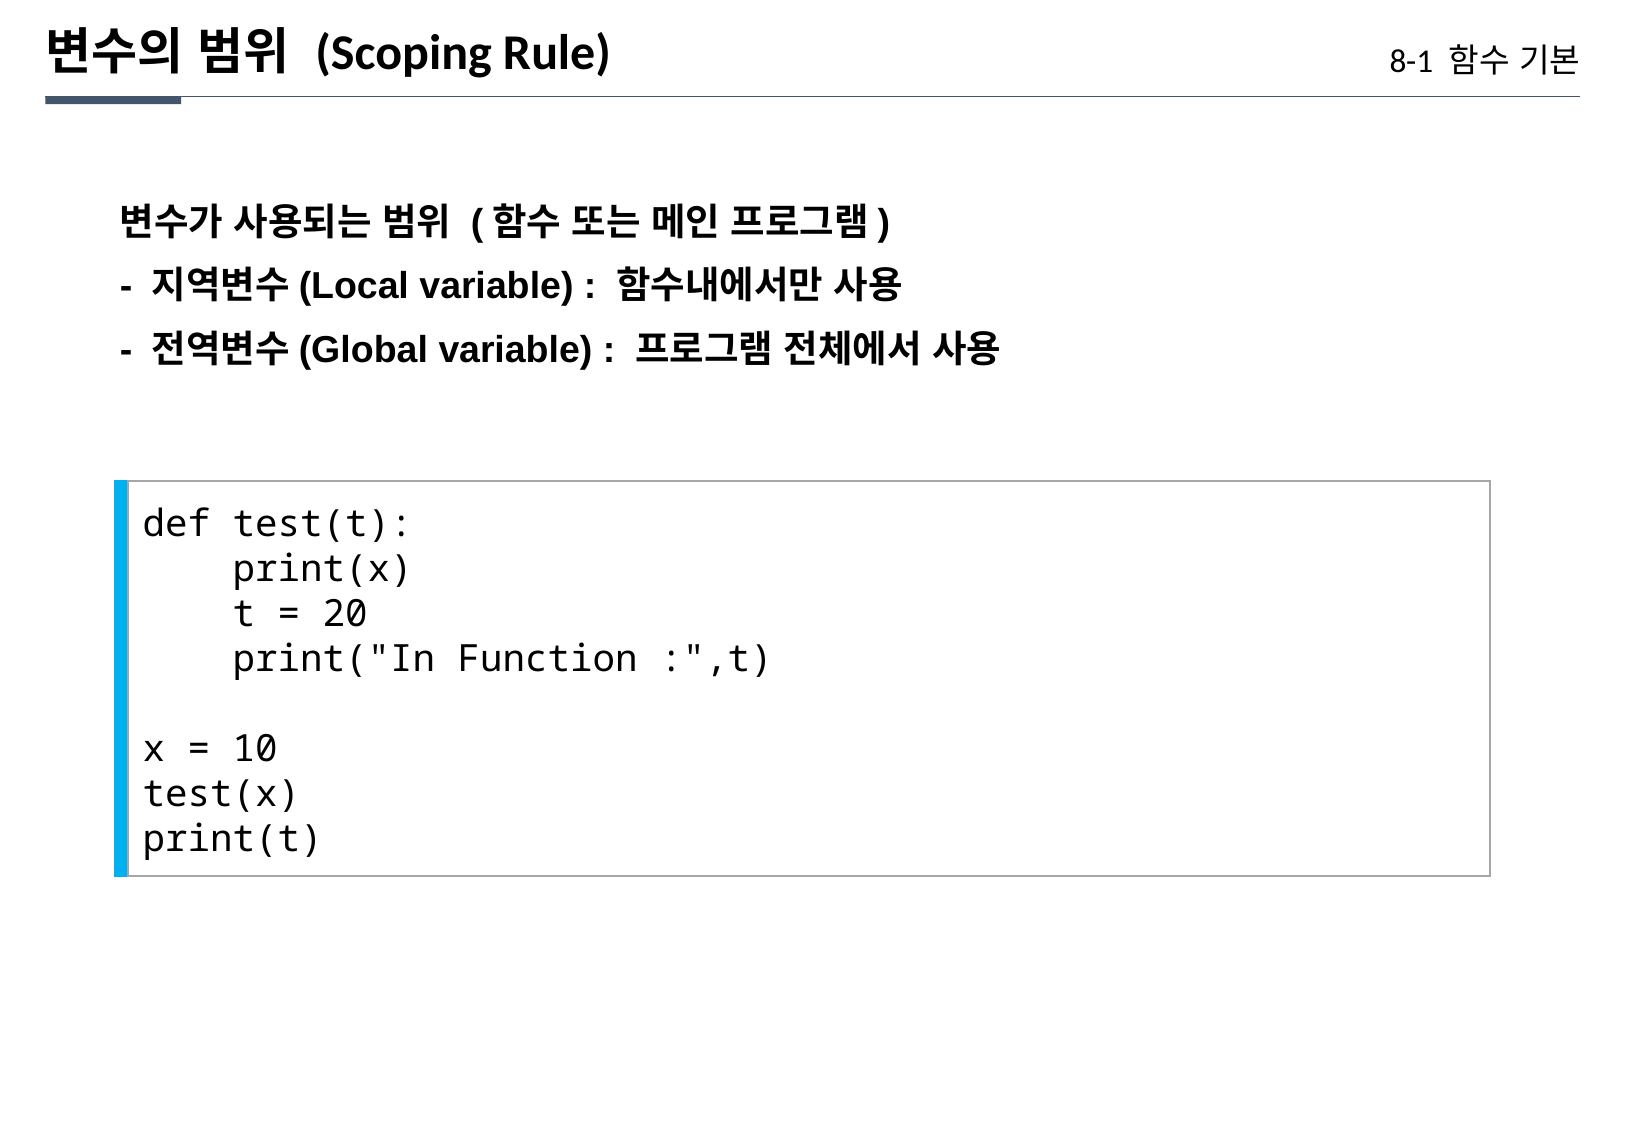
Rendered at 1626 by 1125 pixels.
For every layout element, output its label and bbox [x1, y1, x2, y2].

list [45, 26, 965, 82]
list [1038, 43, 1581, 81]
text_box [115, 480, 1490, 877]
text_box [105, 190, 1167, 378]
